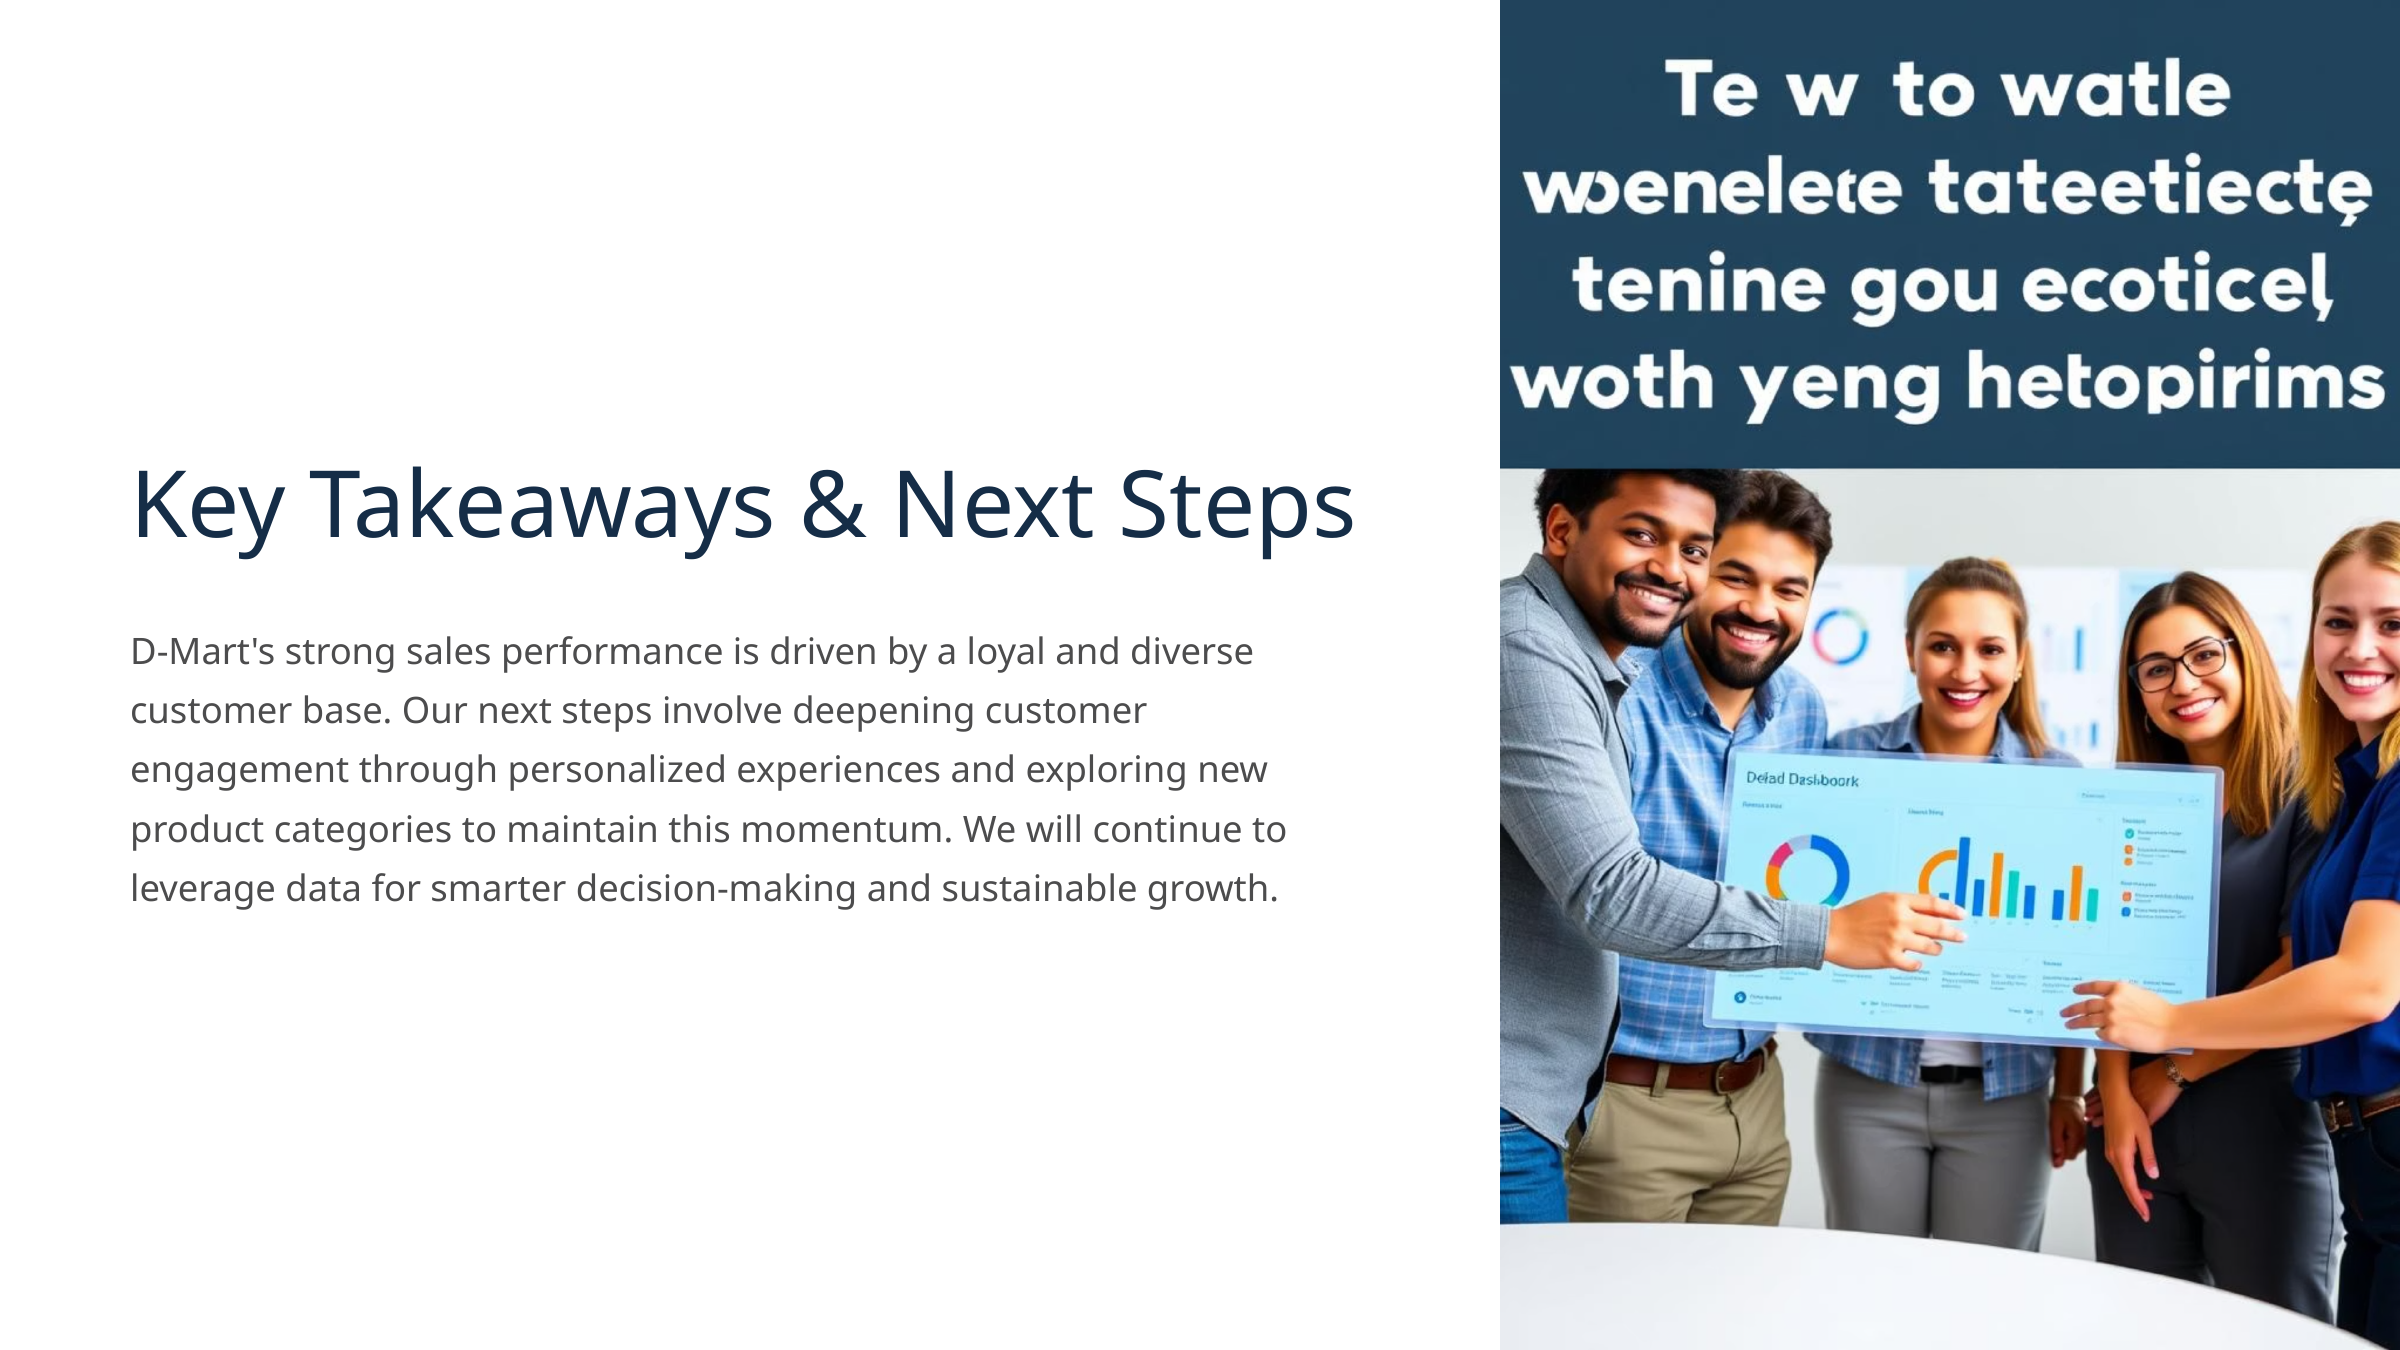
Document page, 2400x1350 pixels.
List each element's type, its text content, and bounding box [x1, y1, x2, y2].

text_box Key Takeaways & Next Steps [130, 440, 1222, 557]
picture [1499, 0, 2400, 1350]
text_box D-Mart's strong sales performance is driven by a loyal and diverse customer base. Our next steps involve deepening customer engagement through personalized experiences and exploring new product categories to maintain this momentum. We will continue to leverage data for smarter decision-making and sustainable growth. [130, 612, 1370, 910]
